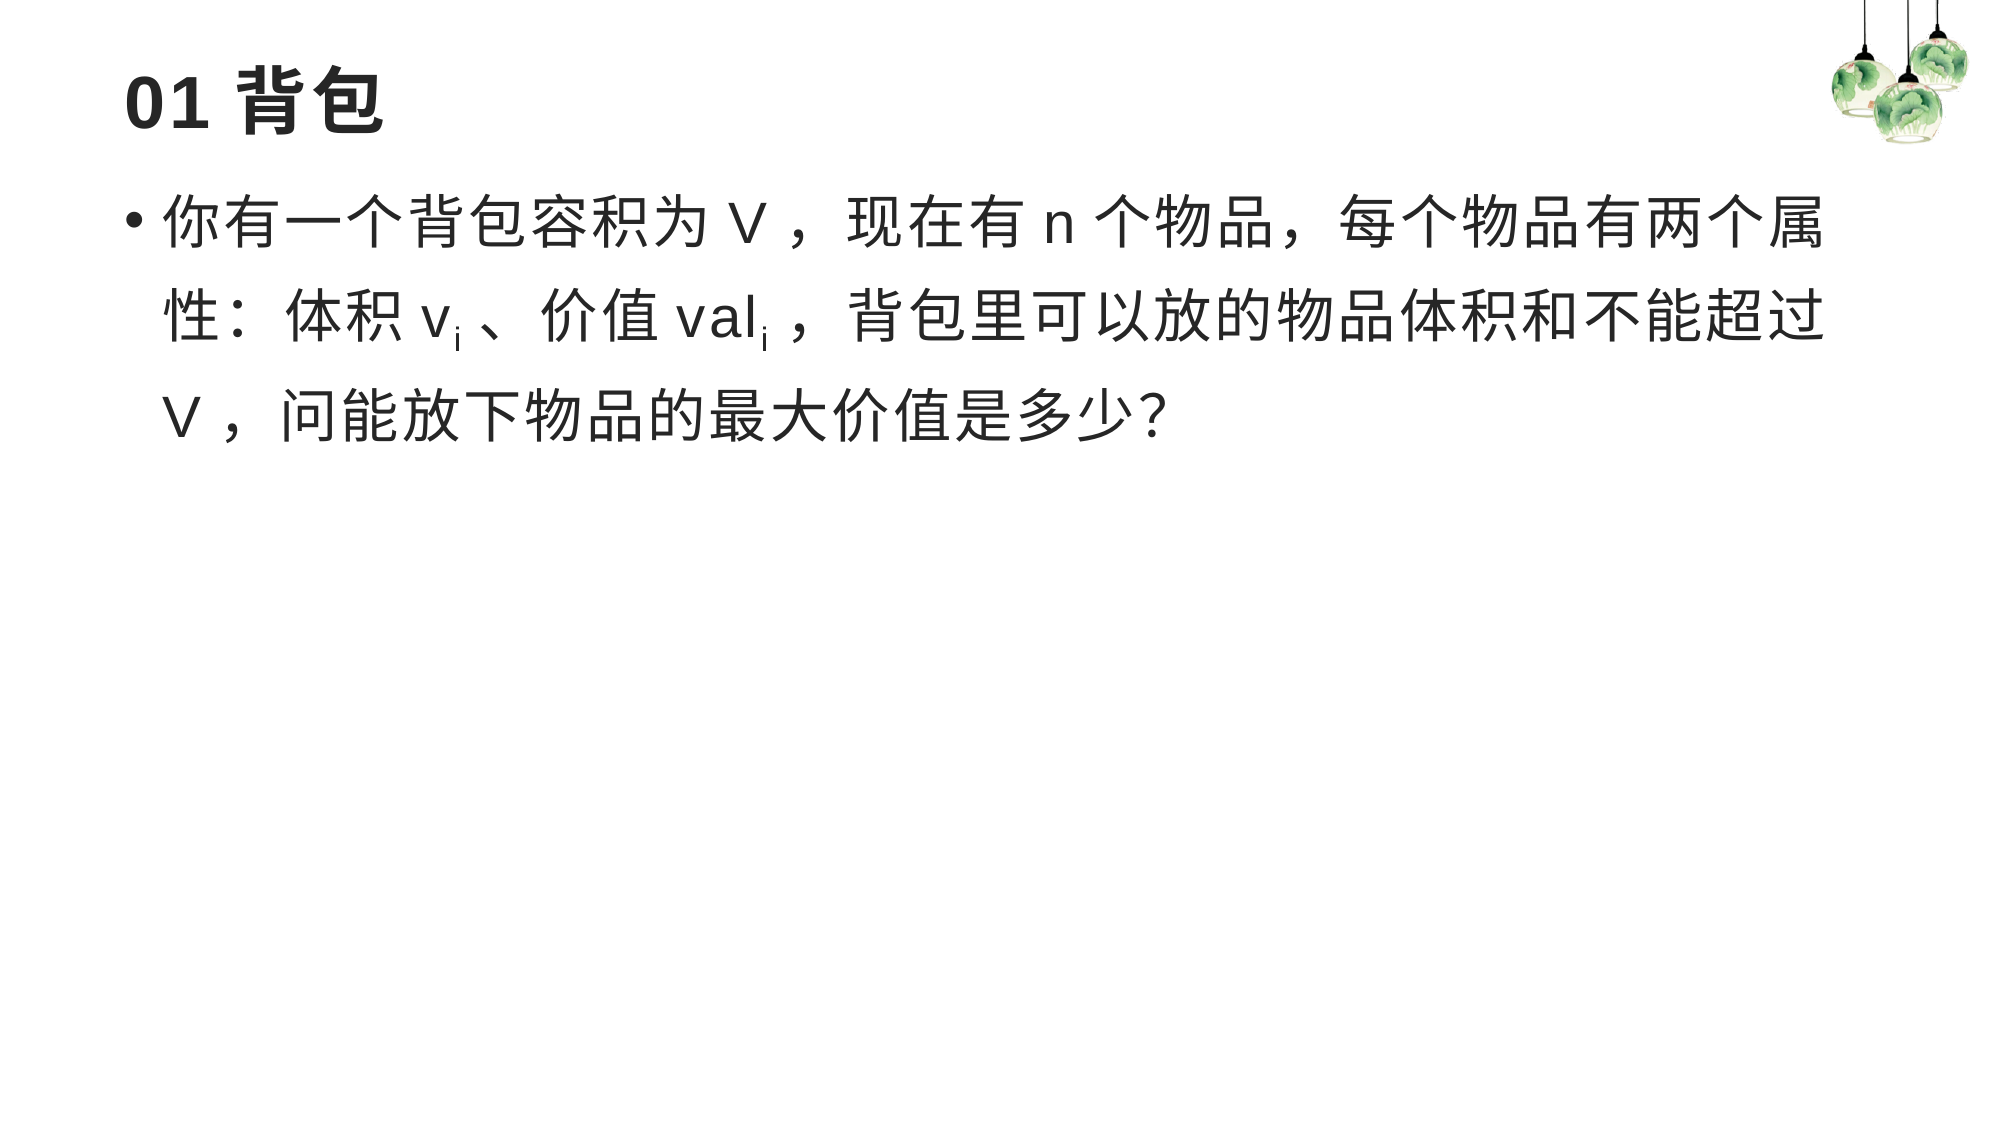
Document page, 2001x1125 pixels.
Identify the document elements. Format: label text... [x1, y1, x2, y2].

picture [1830, 0, 1970, 146]
list 你有一个背包容积为V，现在有n个物品，每个物品有两个属性：体积vi、价值vali，背包里可以放的物品体积和不能超过V，问能放下物品的最大价值是多少？ [109, 156, 1891, 1041]
title 01背包 [109, 47, 1891, 156]
